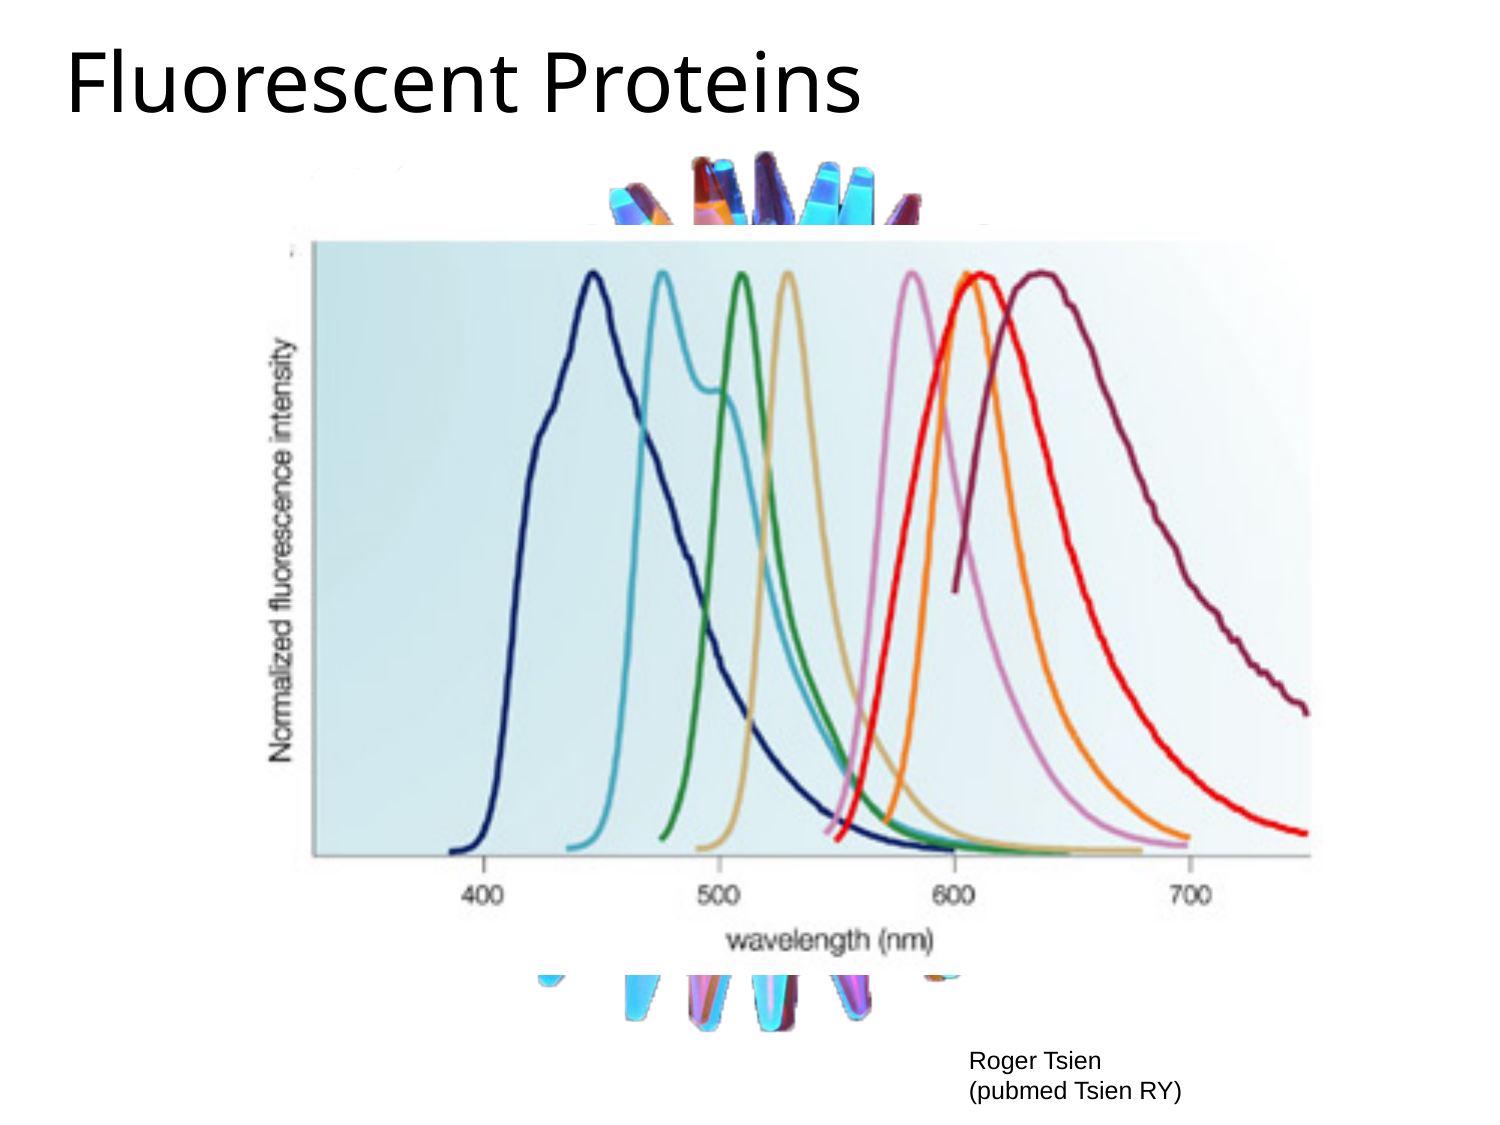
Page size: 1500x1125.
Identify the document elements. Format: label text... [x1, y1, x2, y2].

text_box Fluorescent Proteins [49, 21, 1463, 137]
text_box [252, 224, 1327, 976]
text_box Roger Tsien (pubmed Tsien RY) [954, 1059, 1198, 1113]
picture [258, 99, 1201, 224]
picture [258, 976, 1201, 1051]
